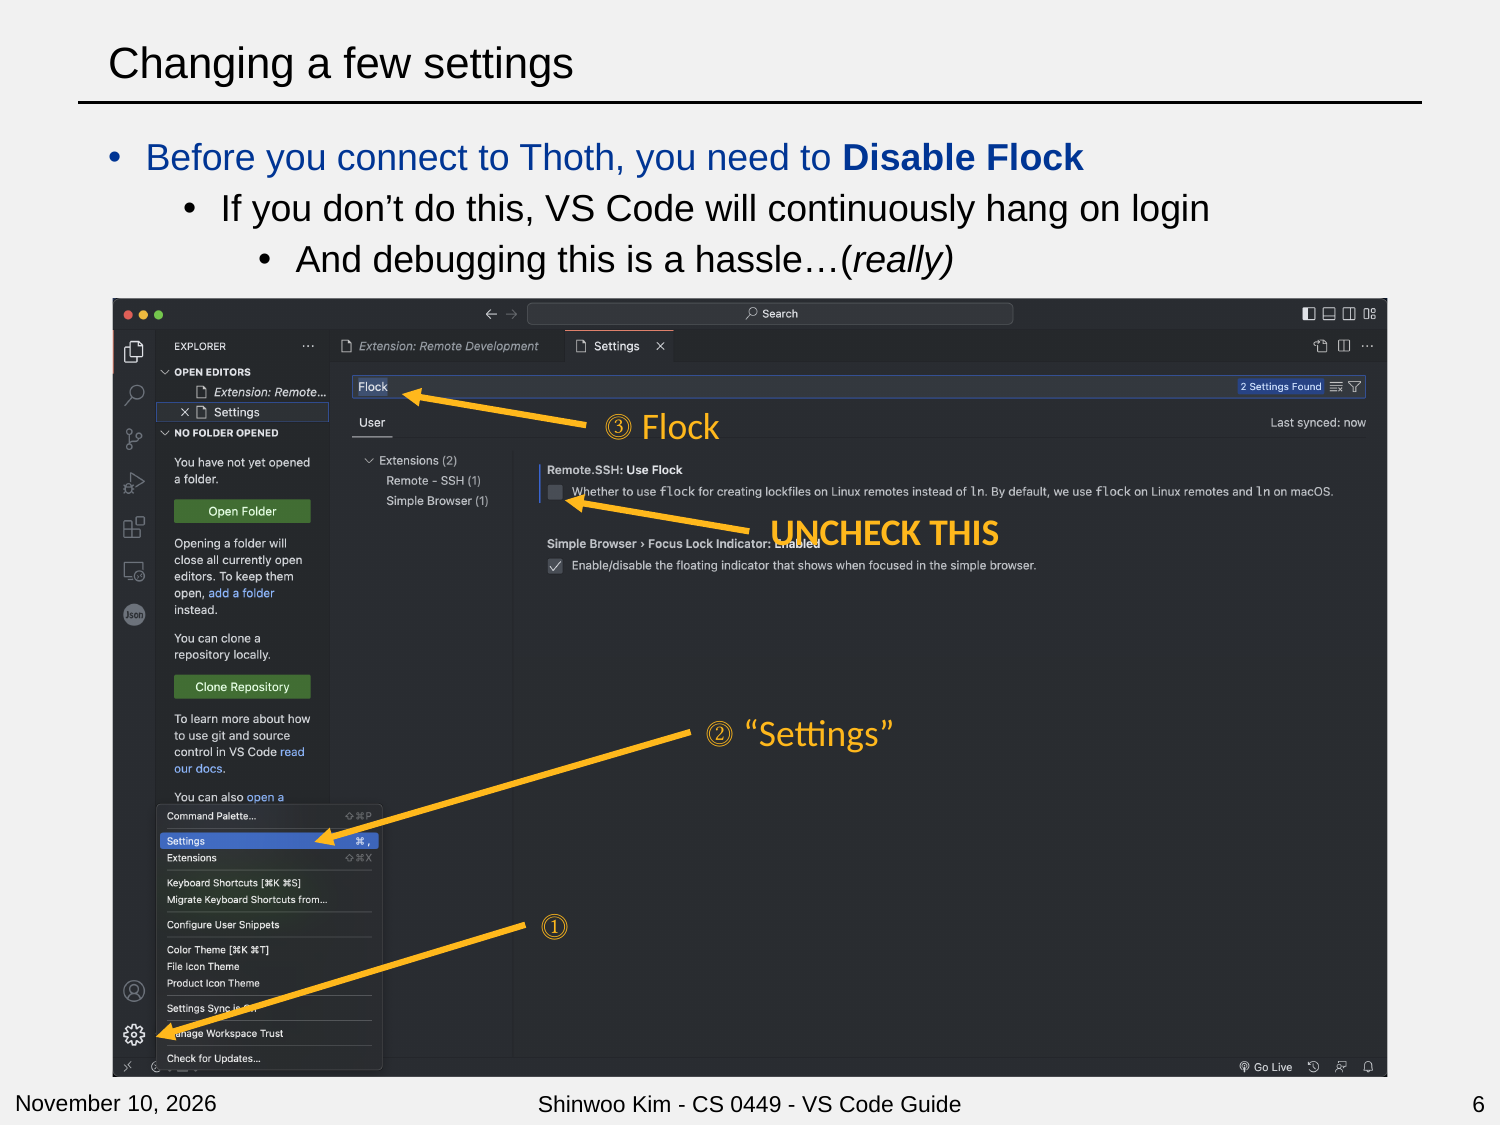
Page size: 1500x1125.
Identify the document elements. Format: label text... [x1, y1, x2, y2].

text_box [564, 500, 750, 532]
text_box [155, 925, 524, 1037]
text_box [314, 732, 688, 842]
footer Shinwoo Kim - CS 0449 - VS Code Guide [496, 1077, 1004, 1125]
list Before you connect to Thoth, you need to Disable Flock If you don’t do this, VS Code will continuously hang on login And debugging this is a hassle…(really) [93, 131, 1408, 1009]
picture [112, 298, 1388, 1077]
title Changing a few settings [93, 10, 1407, 96]
slide_number 6 [1162, 1065, 1500, 1125]
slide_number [0, 1063, 338, 1124]
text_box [401, 394, 587, 426]
